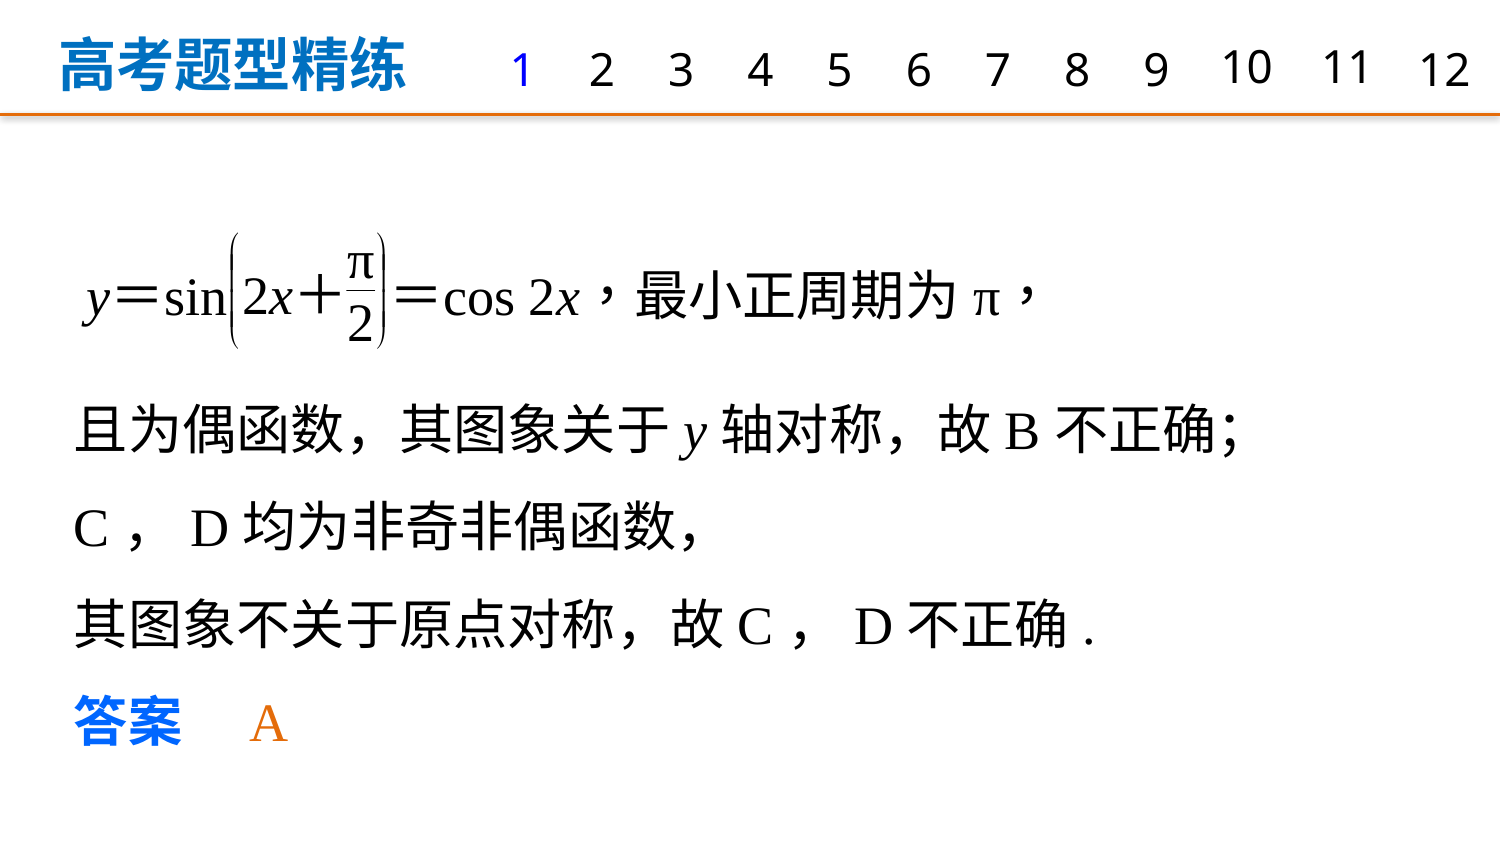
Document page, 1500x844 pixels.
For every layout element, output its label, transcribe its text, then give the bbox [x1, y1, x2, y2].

text_box 且为偶函数，其图象关于y轴对称，故B不正确； C，D均为非奇非偶函数， 其图象不关于原点对称，故C，D不正确. 答案 A [59, 355, 1388, 760]
text_box 9 [1121, 36, 1192, 106]
text_box 8 [1042, 36, 1113, 106]
text_box 4 [725, 36, 796, 106]
text_box 1 [488, 36, 558, 106]
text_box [58, 228, 1311, 411]
text_box 高考题型精练 [43, 20, 423, 105]
text_box 7 [963, 36, 1033, 106]
text_box 3 [646, 36, 716, 106]
text_box 5 [804, 36, 875, 106]
text_box 12 [1402, 36, 1486, 106]
text_box 10 [1201, 36, 1293, 101]
text_box 11 [1301, 36, 1394, 101]
text_box 6 [884, 36, 954, 106]
text_box 2 [567, 36, 637, 106]
